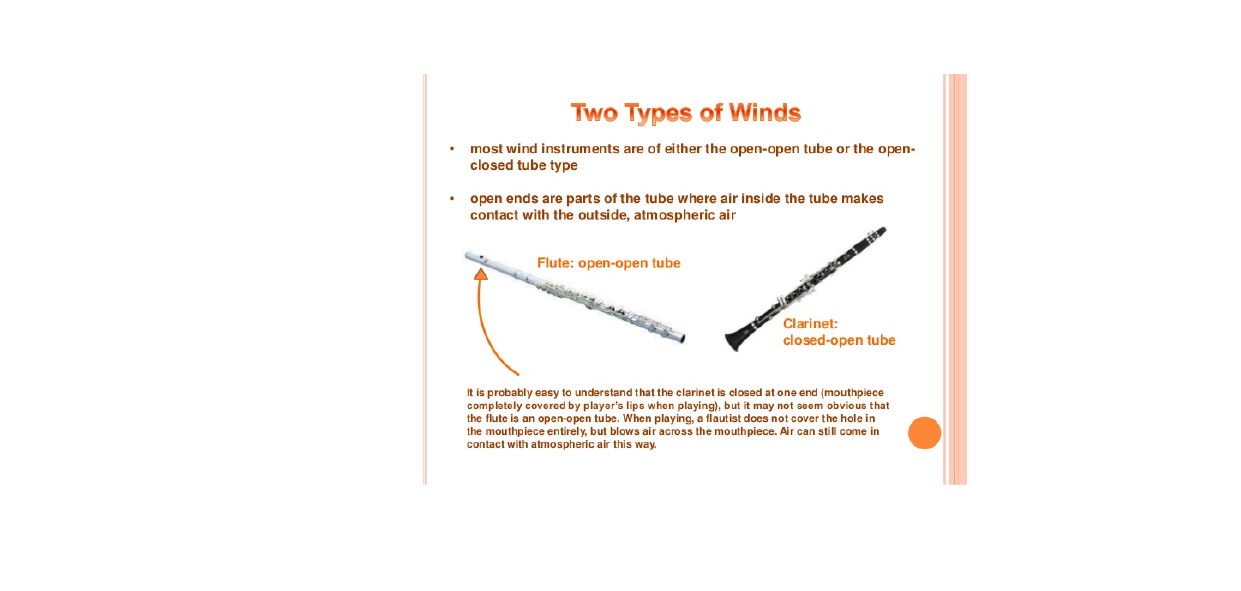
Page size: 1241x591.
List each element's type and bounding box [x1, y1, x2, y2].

picture [420, 74, 967, 485]
